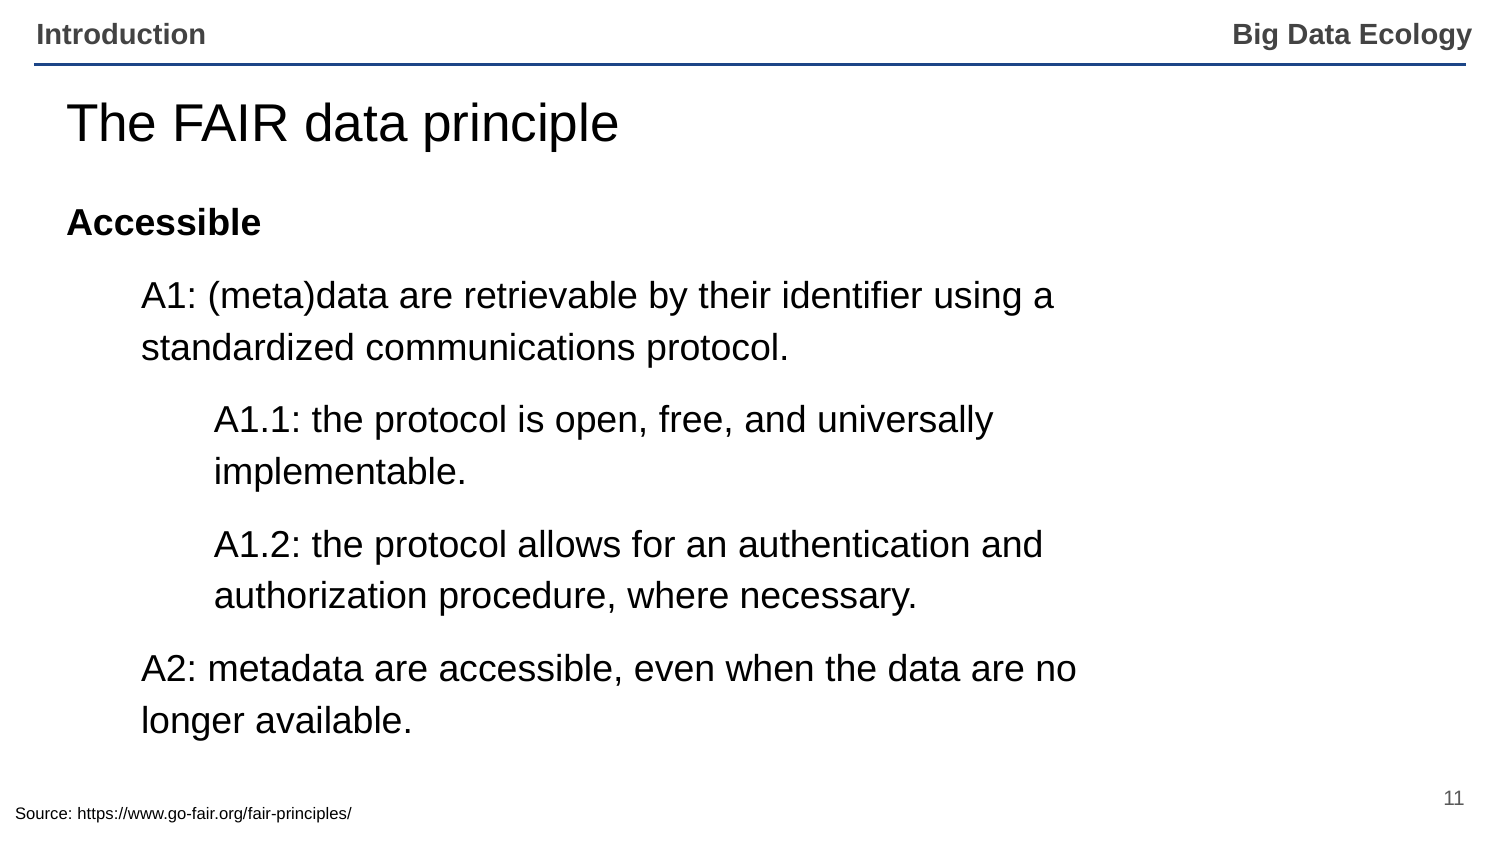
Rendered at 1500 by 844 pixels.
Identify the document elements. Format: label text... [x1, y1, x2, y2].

slide_number ‹#› [1389, 764, 1480, 830]
text_box Source: https://www.go-fair.org/fair-principles/ [0, 793, 623, 834]
title The FAIR data principle [51, 72, 1449, 167]
list Accessible A1: (meta)data are retrievable by their identifier using a standardized communications protocol. A1.1: the protocol is open, free, and universally implementable. A1.2: the protocol allows for an authentication and authorization procedure, where necessary. A2: metadata are accessible, even when the data are no longer available. [51, 176, 1121, 844]
text_box Introduction [21, 0, 267, 65]
